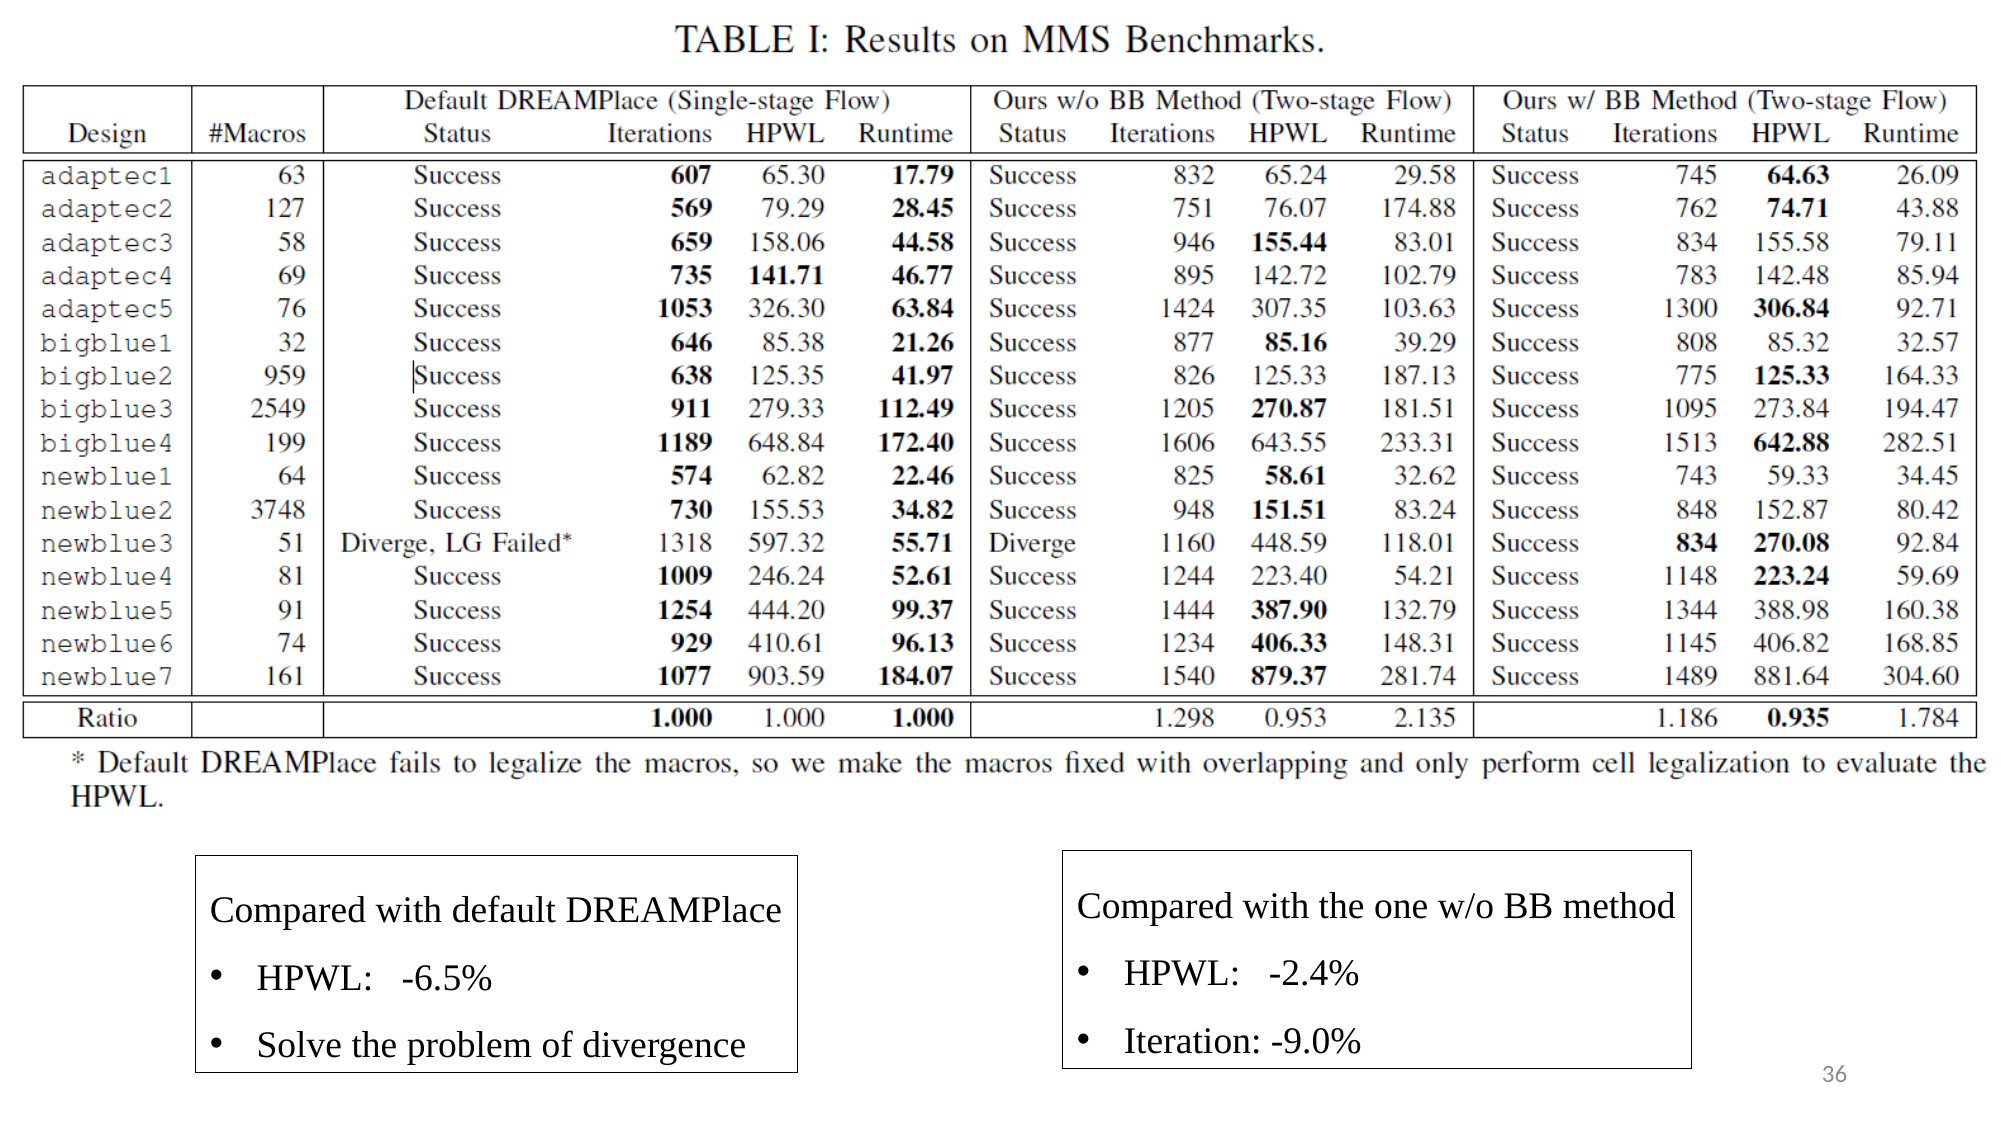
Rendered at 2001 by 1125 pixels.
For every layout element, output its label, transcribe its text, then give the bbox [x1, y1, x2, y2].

text_box Compared with the one w/o BB method HPWL: -2.4% Iteration: -9.0% [1062, 850, 1692, 1069]
picture [0, 0, 2000, 817]
slide_number 35 [1412, 1042, 1863, 1103]
text_box Compared with default DREAMPlace HPWL: -6.5% Solve the problem of divergence [195, 855, 798, 1073]
